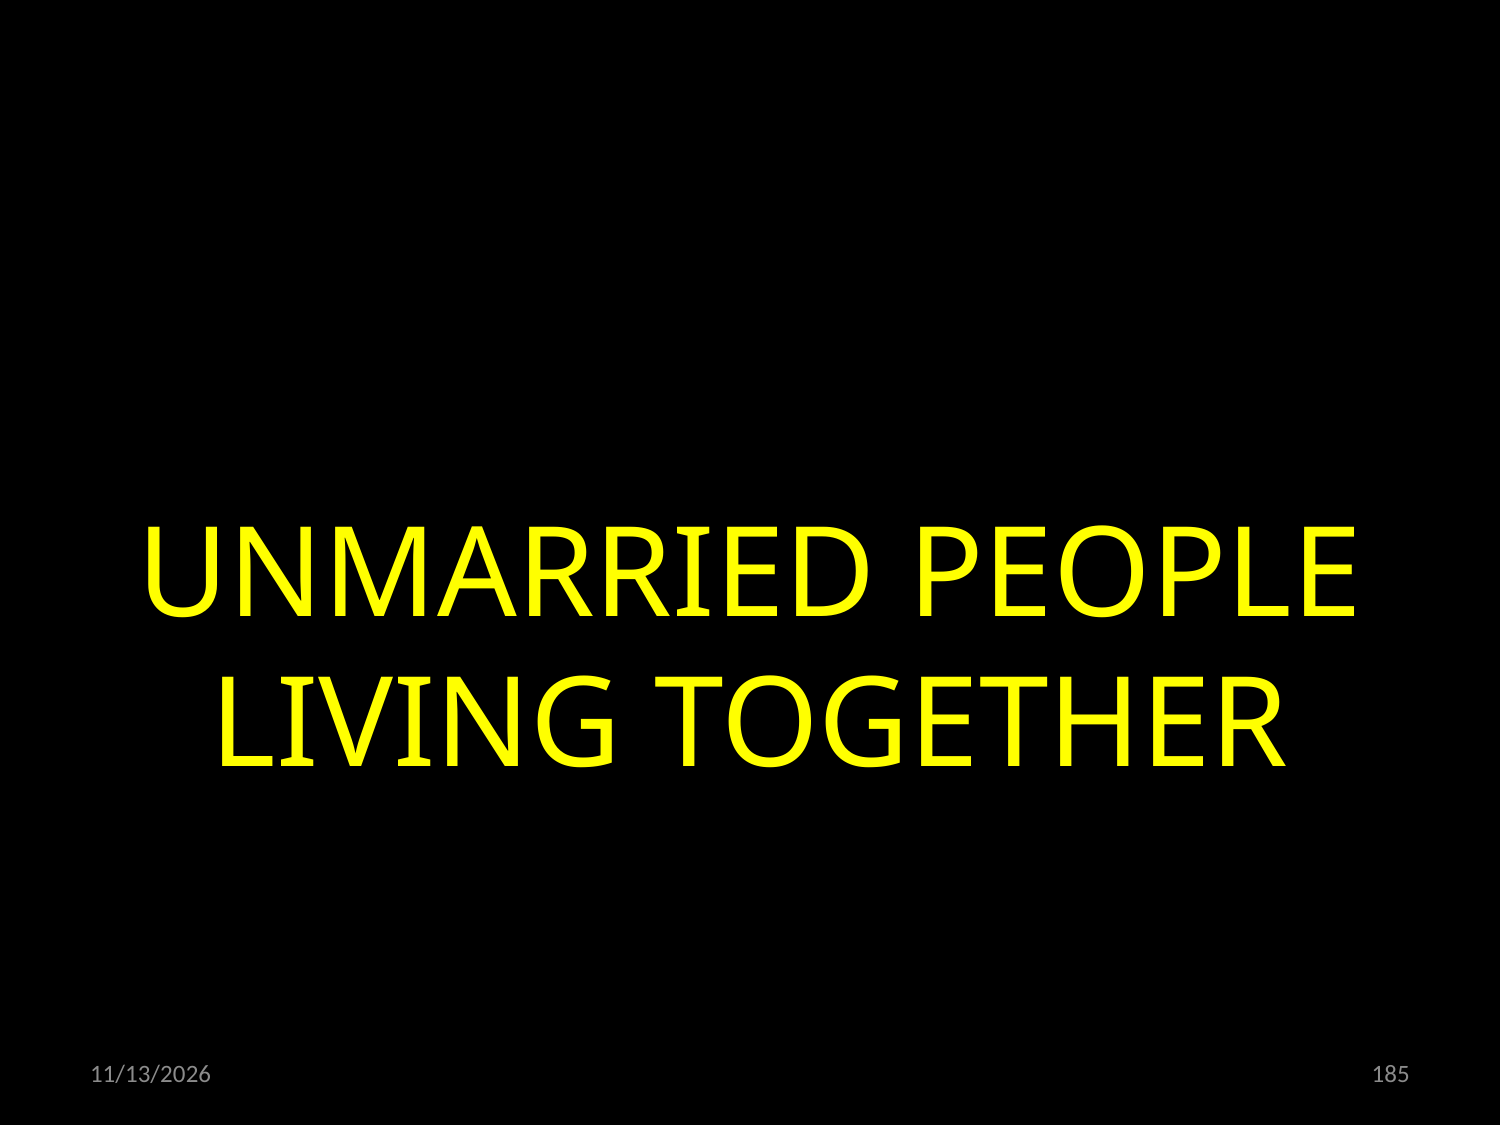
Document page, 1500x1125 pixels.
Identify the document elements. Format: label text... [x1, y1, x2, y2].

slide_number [75, 1042, 425, 1103]
slide_number 185 [1074, 1042, 1425, 1103]
list UNMARRIED PEOPLE LIVING TOGETHER [0, 484, 1500, 586]
